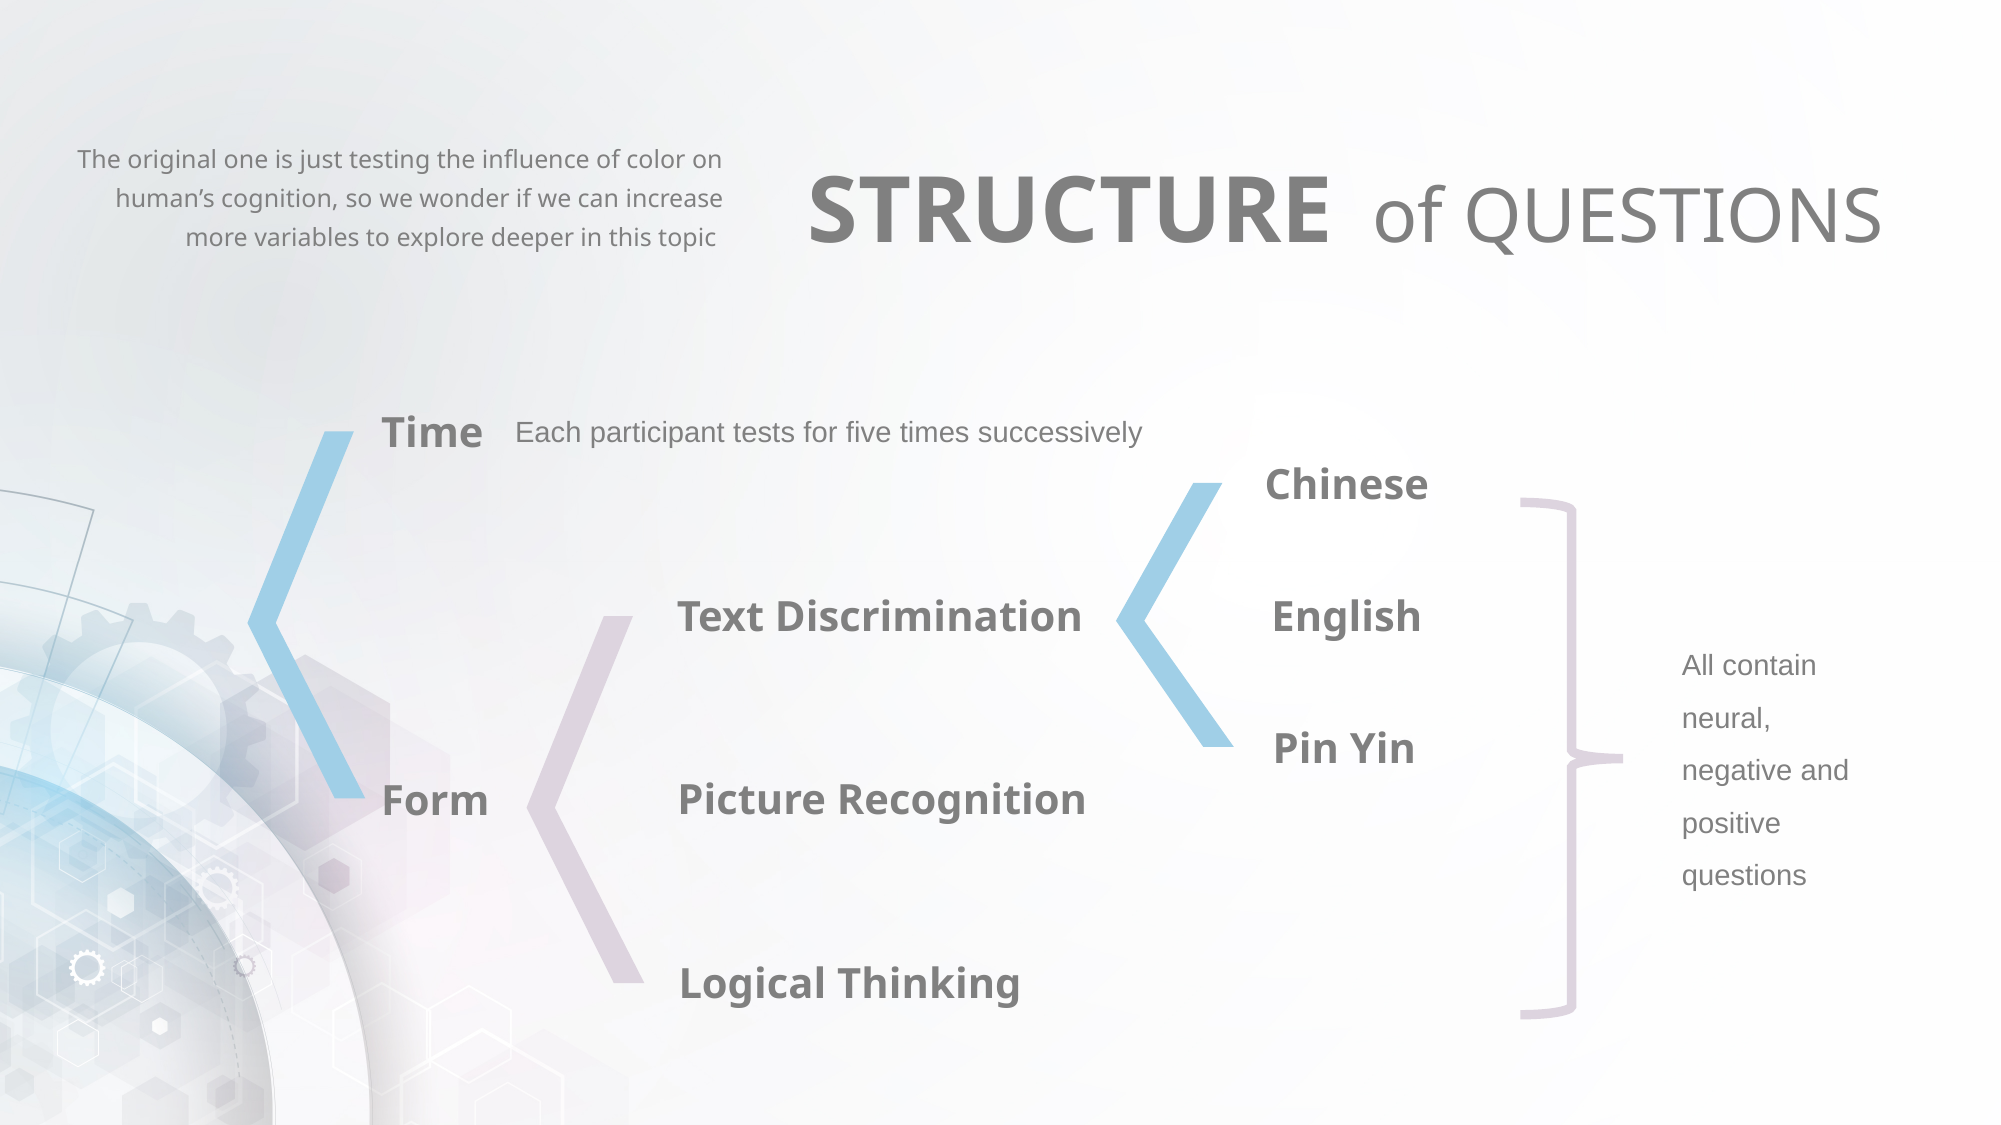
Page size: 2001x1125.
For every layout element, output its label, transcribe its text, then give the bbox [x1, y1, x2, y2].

text_box [525, 615, 647, 985]
text_box [1520, 501, 1624, 1016]
text_box [246, 430, 366, 800]
text_box Chinese [1249, 450, 1445, 515]
text_box [1114, 481, 1236, 748]
text_box All contain neural, negative and positive questions [1667, 621, 1899, 899]
picture [0, 0, 2001, 1125]
text_box STRUCTURE of QUESTIONS [726, 110, 1966, 268]
text_box Text Discrimination [662, 582, 1099, 647]
text_box Picture Recognition [662, 765, 1103, 831]
text_box Form [366, 766, 505, 832]
text_box Pin Yin [1257, 714, 1432, 779]
text_box Time [366, 398, 499, 464]
text_box Logical Thinking [663, 949, 1038, 1014]
text_box The original one is just testing the influence of color on human’s cognition, so we wonder if we can increase more variables to explore deeper in this topic [34, 127, 739, 259]
text_box Each participant tests for five times successively [500, 406, 1159, 456]
text_box English [1256, 582, 1438, 648]
